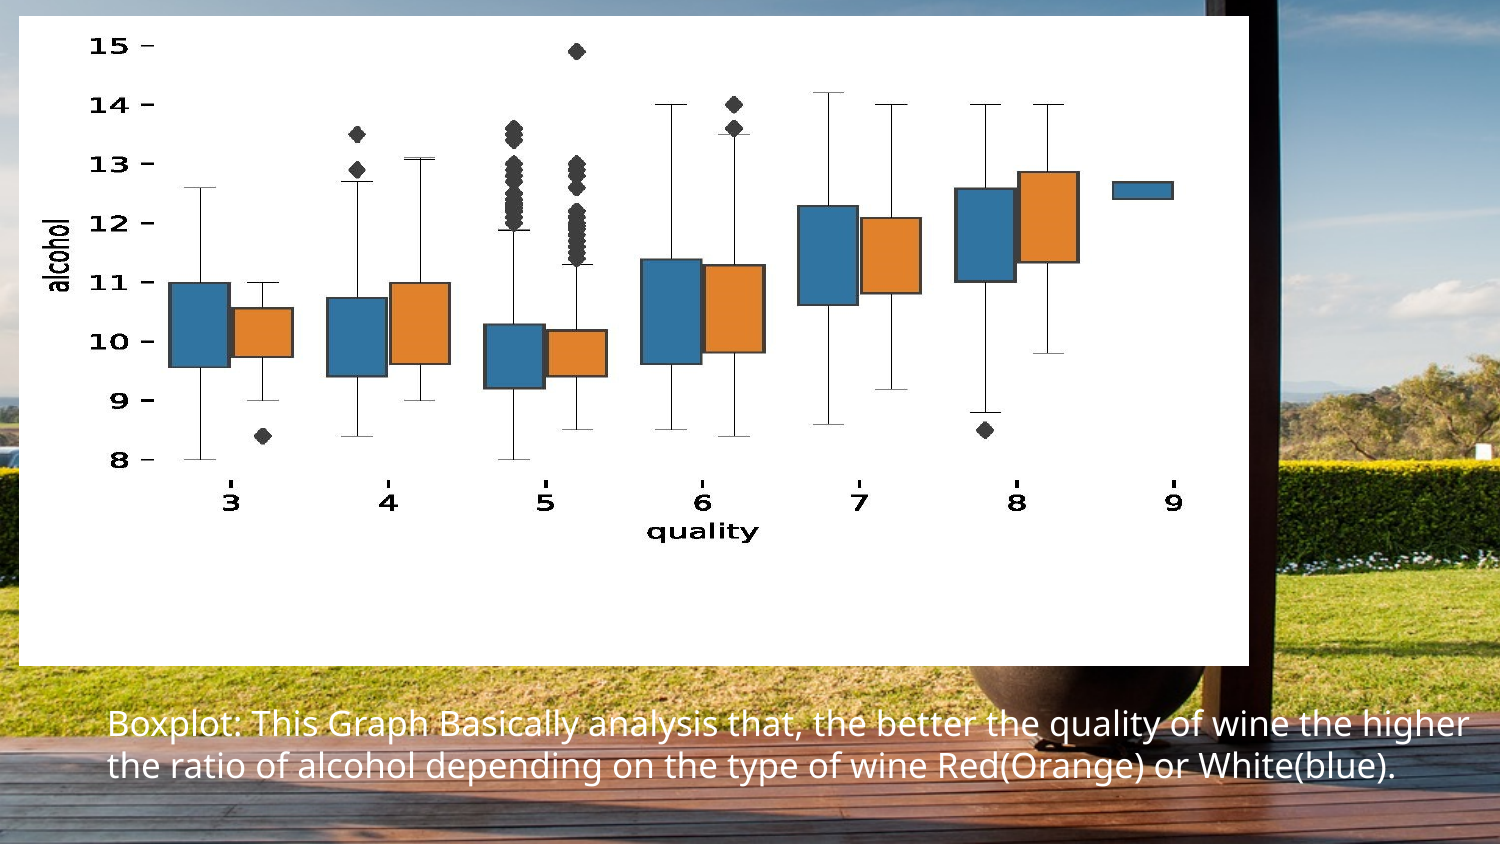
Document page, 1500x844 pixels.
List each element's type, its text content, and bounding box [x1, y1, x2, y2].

picture [0, 0, 1500, 844]
subtitle Boxplot: This Graph Basically analysis that, the better the quality of wine the higher the ratio of alcohol depending on the type of wine Red(Orange) or White(blue). [91, 686, 1490, 807]
